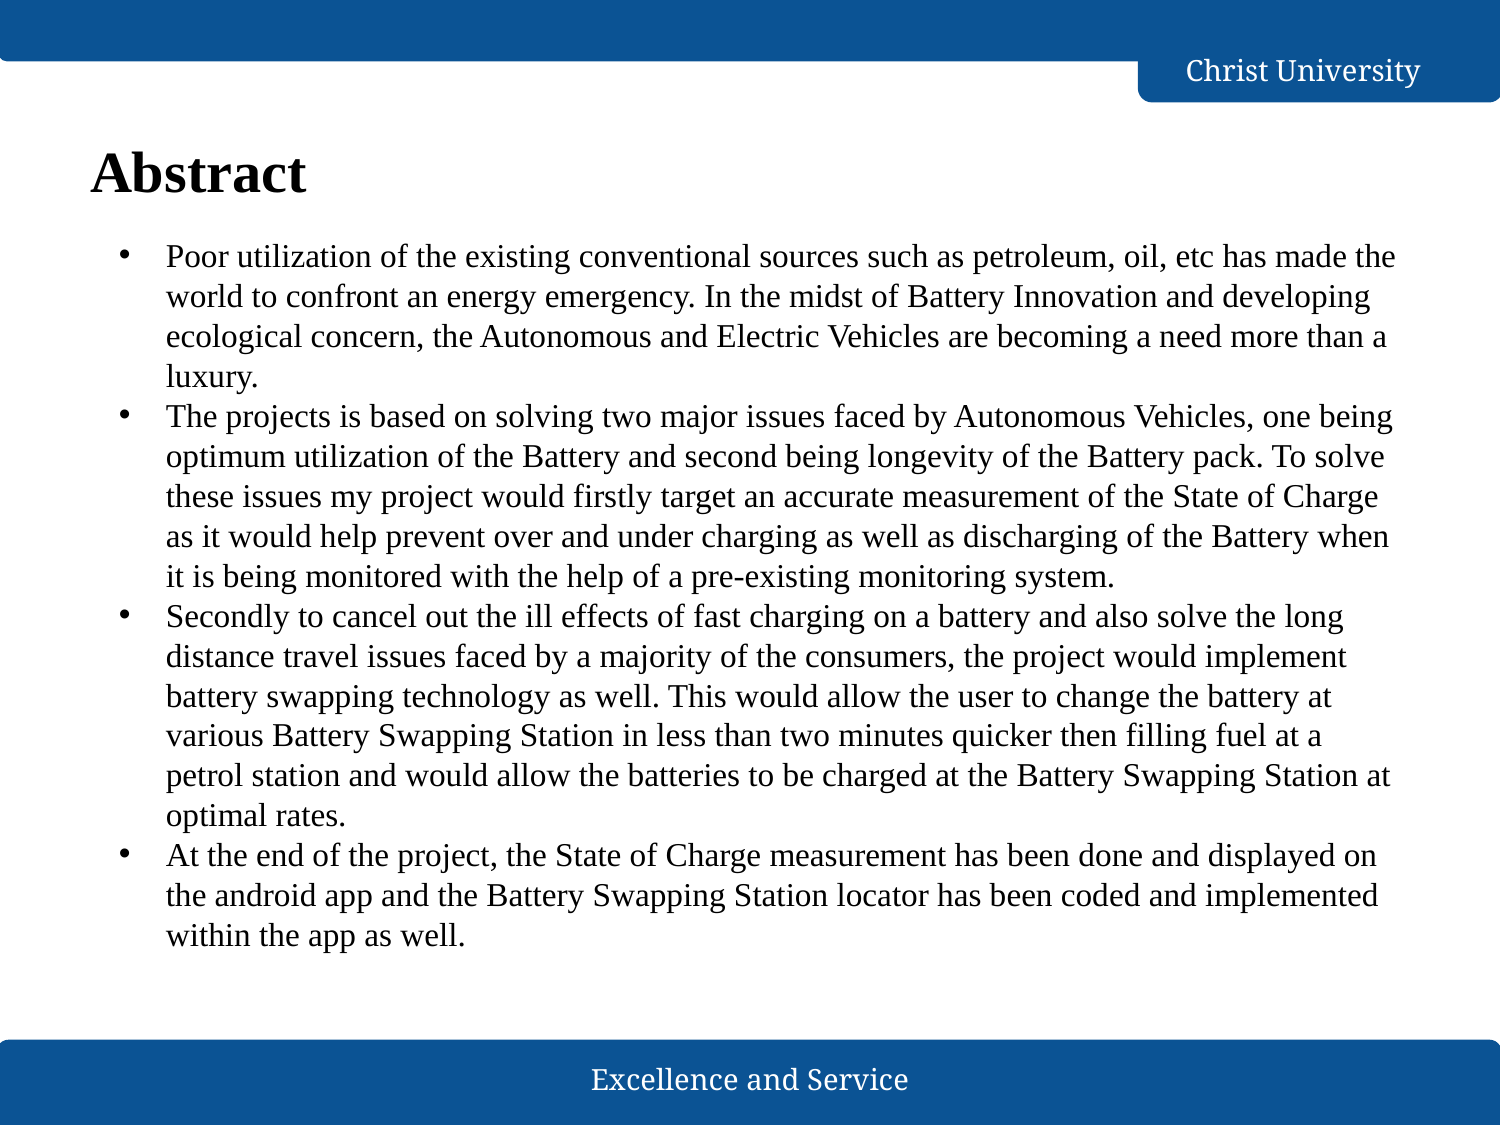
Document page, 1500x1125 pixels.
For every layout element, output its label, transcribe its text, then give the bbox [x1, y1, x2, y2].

title Abstract [75, 100, 1425, 220]
list Poor utilization of the existing conventional sources such as petroleum, oil, etc has made the world to confront an energy emergency. In the midst of Battery Innovation and developing ecological concern, the Autonomous and Electric Vehicles are becoming a need more than a luxury. The projects is based on solving two major issues faced by Autonomous Vehicles, one being optimum utilization of the Battery and second being longevity of the Battery pack. To solve these issues my project would firstly target an accurate measurement of the State of Charge as it would help prevent over and under charging as well as discharging of the Battery when it is being monitored with the help of a pre-existing monitoring system. Secondly to cancel out the ill effects of fast charging on a battery and also solve the long distance travel issues faced by a majority of the consumers, the project would implement battery swapping technology as well. This would allow the user to change the battery at various Battery Swapping Station in less than two minutes quicker then filling fuel at a petrol station and would allow the batteries to be charged at the Battery Swapping Station at optimal rates. At the end of the project, the State of Charge measurement has been done and displayed on the android app and the Battery Swapping Station locator has been coded and implemented within the app as well. [66, 219, 1417, 999]
